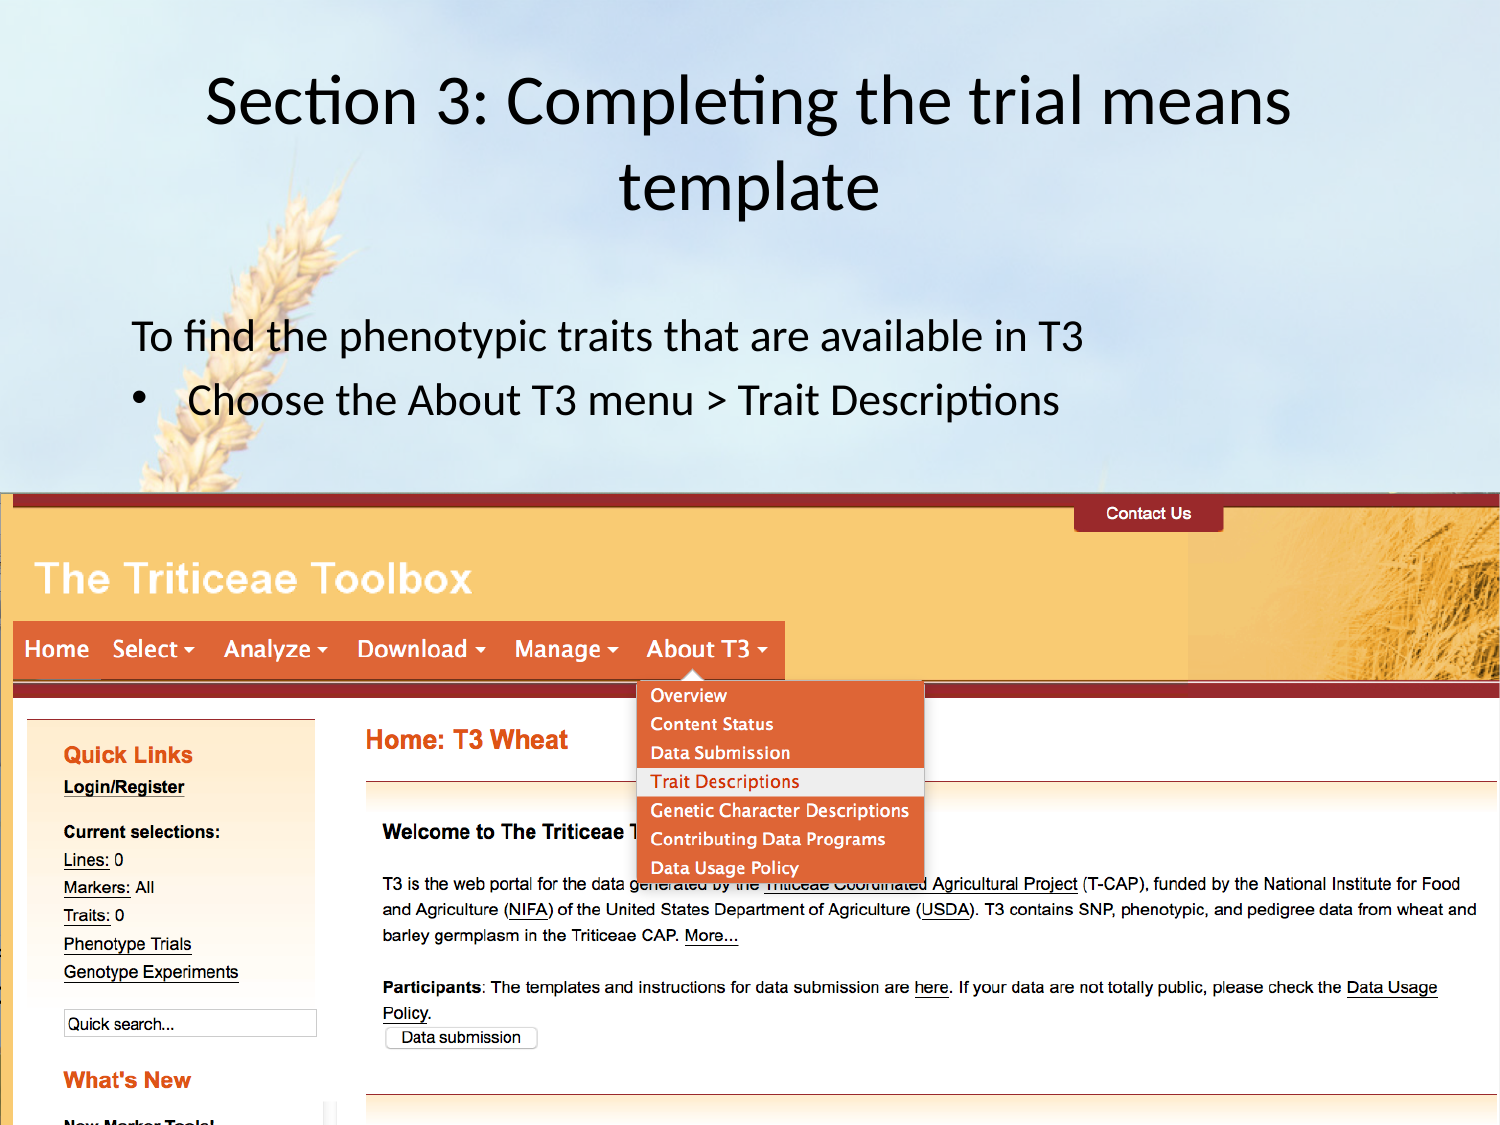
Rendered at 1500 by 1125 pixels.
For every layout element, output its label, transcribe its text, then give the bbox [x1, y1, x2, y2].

title Section 3: Completing the trial means template [75, 45, 1425, 233]
text_box To find the phenotypic traits that are available in T3 Choose the About T3 menu > Trait Descriptions [116, 297, 1412, 490]
picture [0, 491, 1500, 1125]
